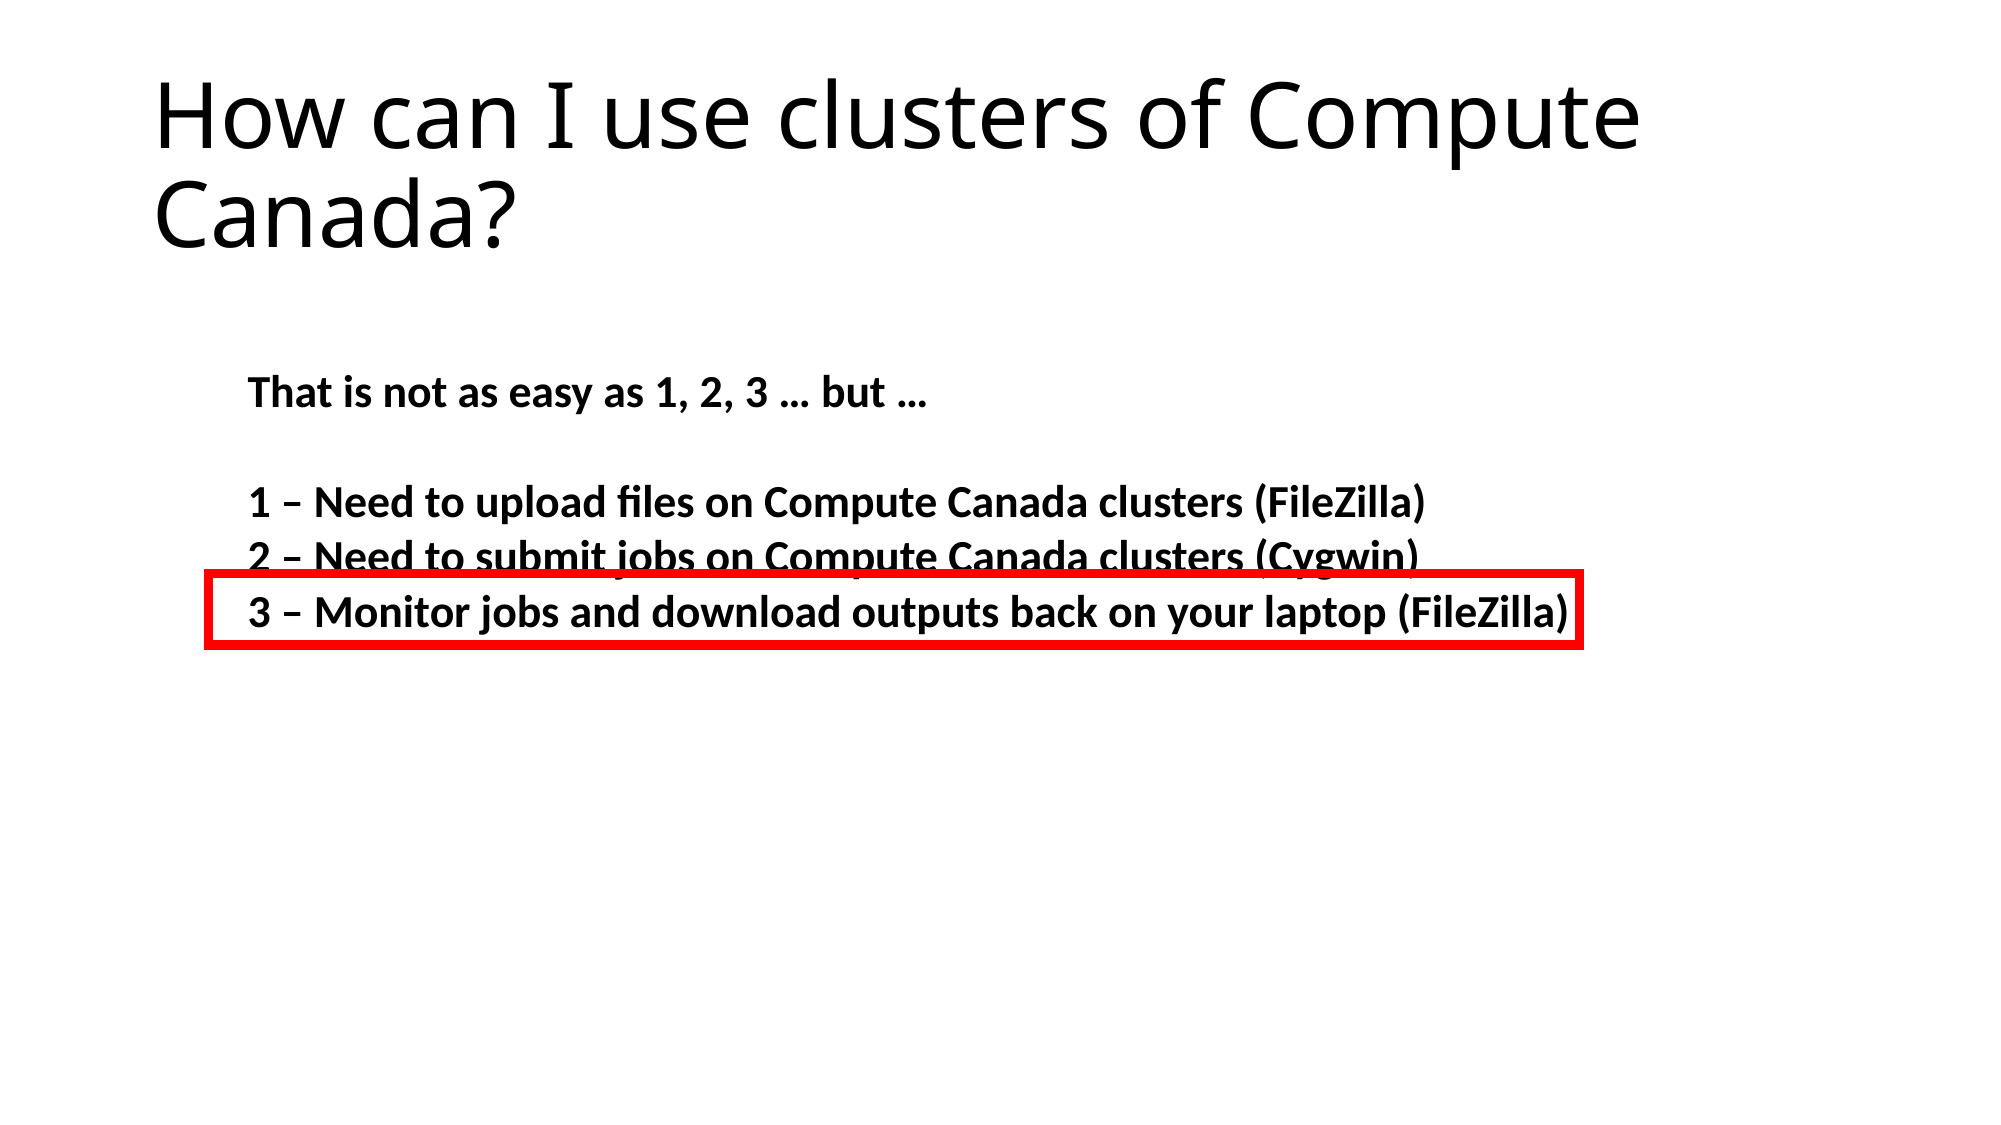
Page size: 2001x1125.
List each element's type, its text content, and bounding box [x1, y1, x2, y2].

text_box [208, 573, 1581, 646]
text_box That is not as easy as 1, 2, 3 … but … 1 – Need to upload files on Compute Canada clusters (FileZilla) 2 – Need to submit jobs on Compute Canada clusters (Cygwin) 3 – Monitor jobs and download outputs back on your laptop (FileZilla) [232, 354, 1586, 644]
title How can I use clusters of Compute Canada? [137, 59, 1863, 278]
